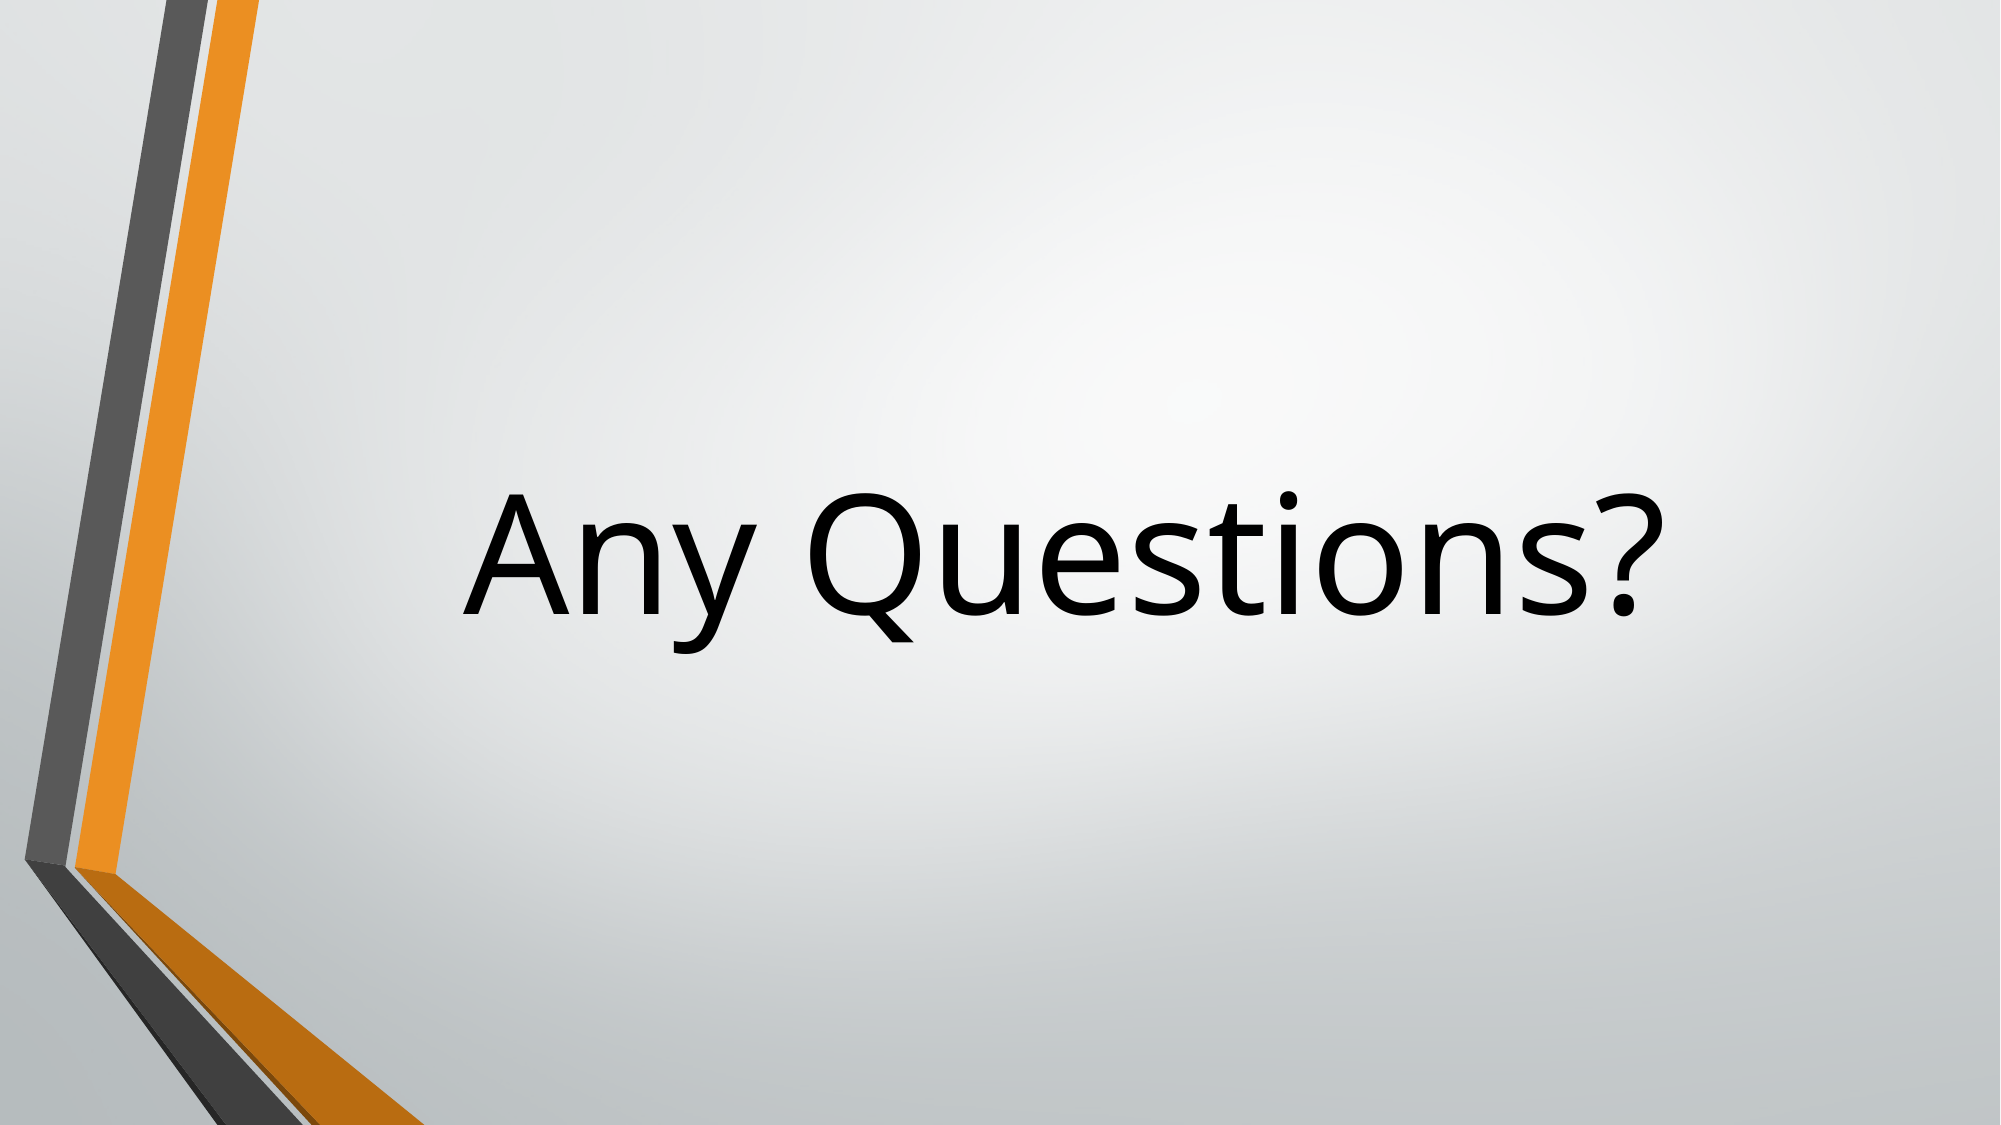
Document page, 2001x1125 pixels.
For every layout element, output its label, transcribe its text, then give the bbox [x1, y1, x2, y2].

title Any Questions? [243, 112, 1887, 983]
